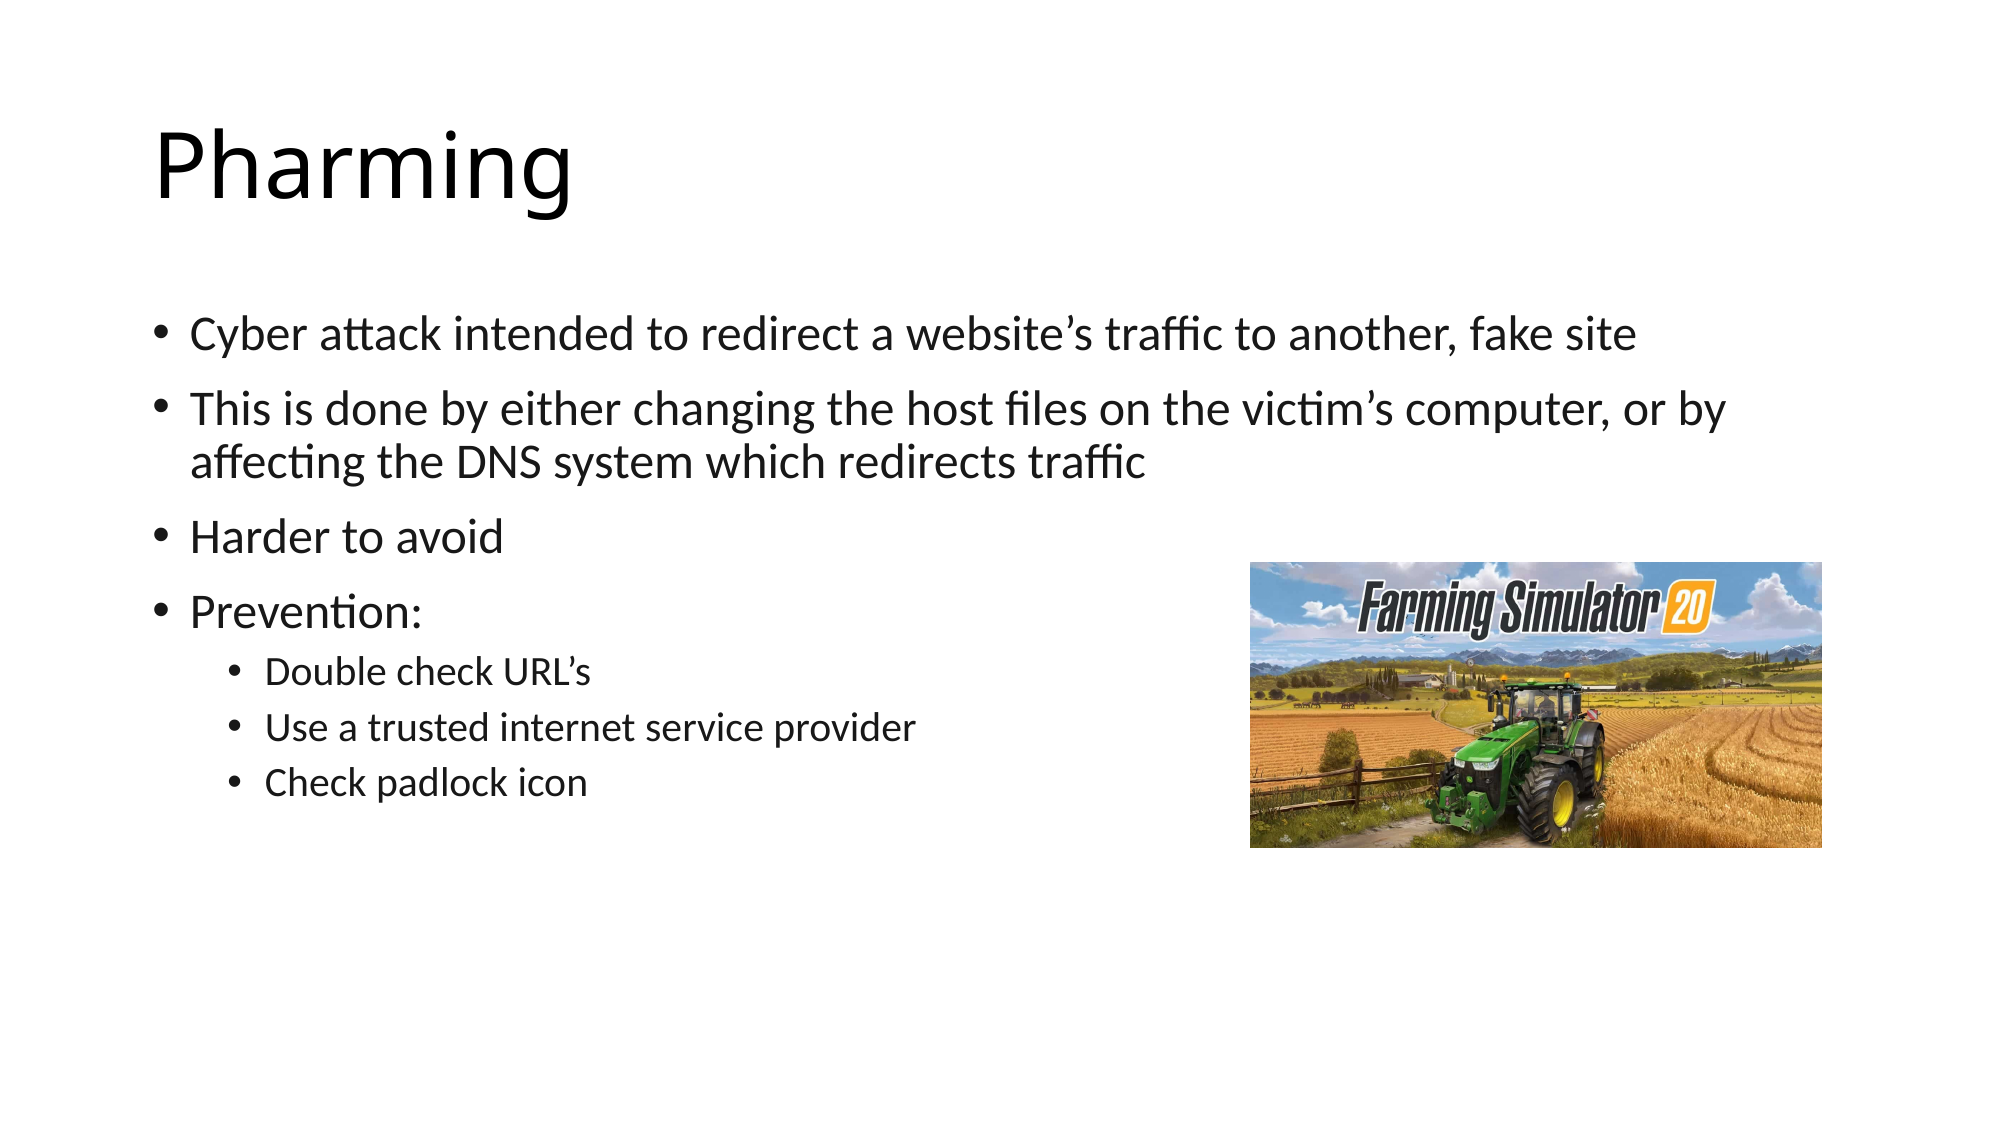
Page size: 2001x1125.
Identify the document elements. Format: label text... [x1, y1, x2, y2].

title Pharming [137, 59, 1863, 278]
list Cyber attack intended to redirect a website’s traffic to another, fake site This is done by either changing the host files on the victim’s computer, or by affecting the DNS system which redirects traffic Harder to avoid Prevention: Double check URL’s Use a trusted internet service provider Check padlock icon [137, 299, 1863, 1014]
picture [1250, 562, 1822, 848]
